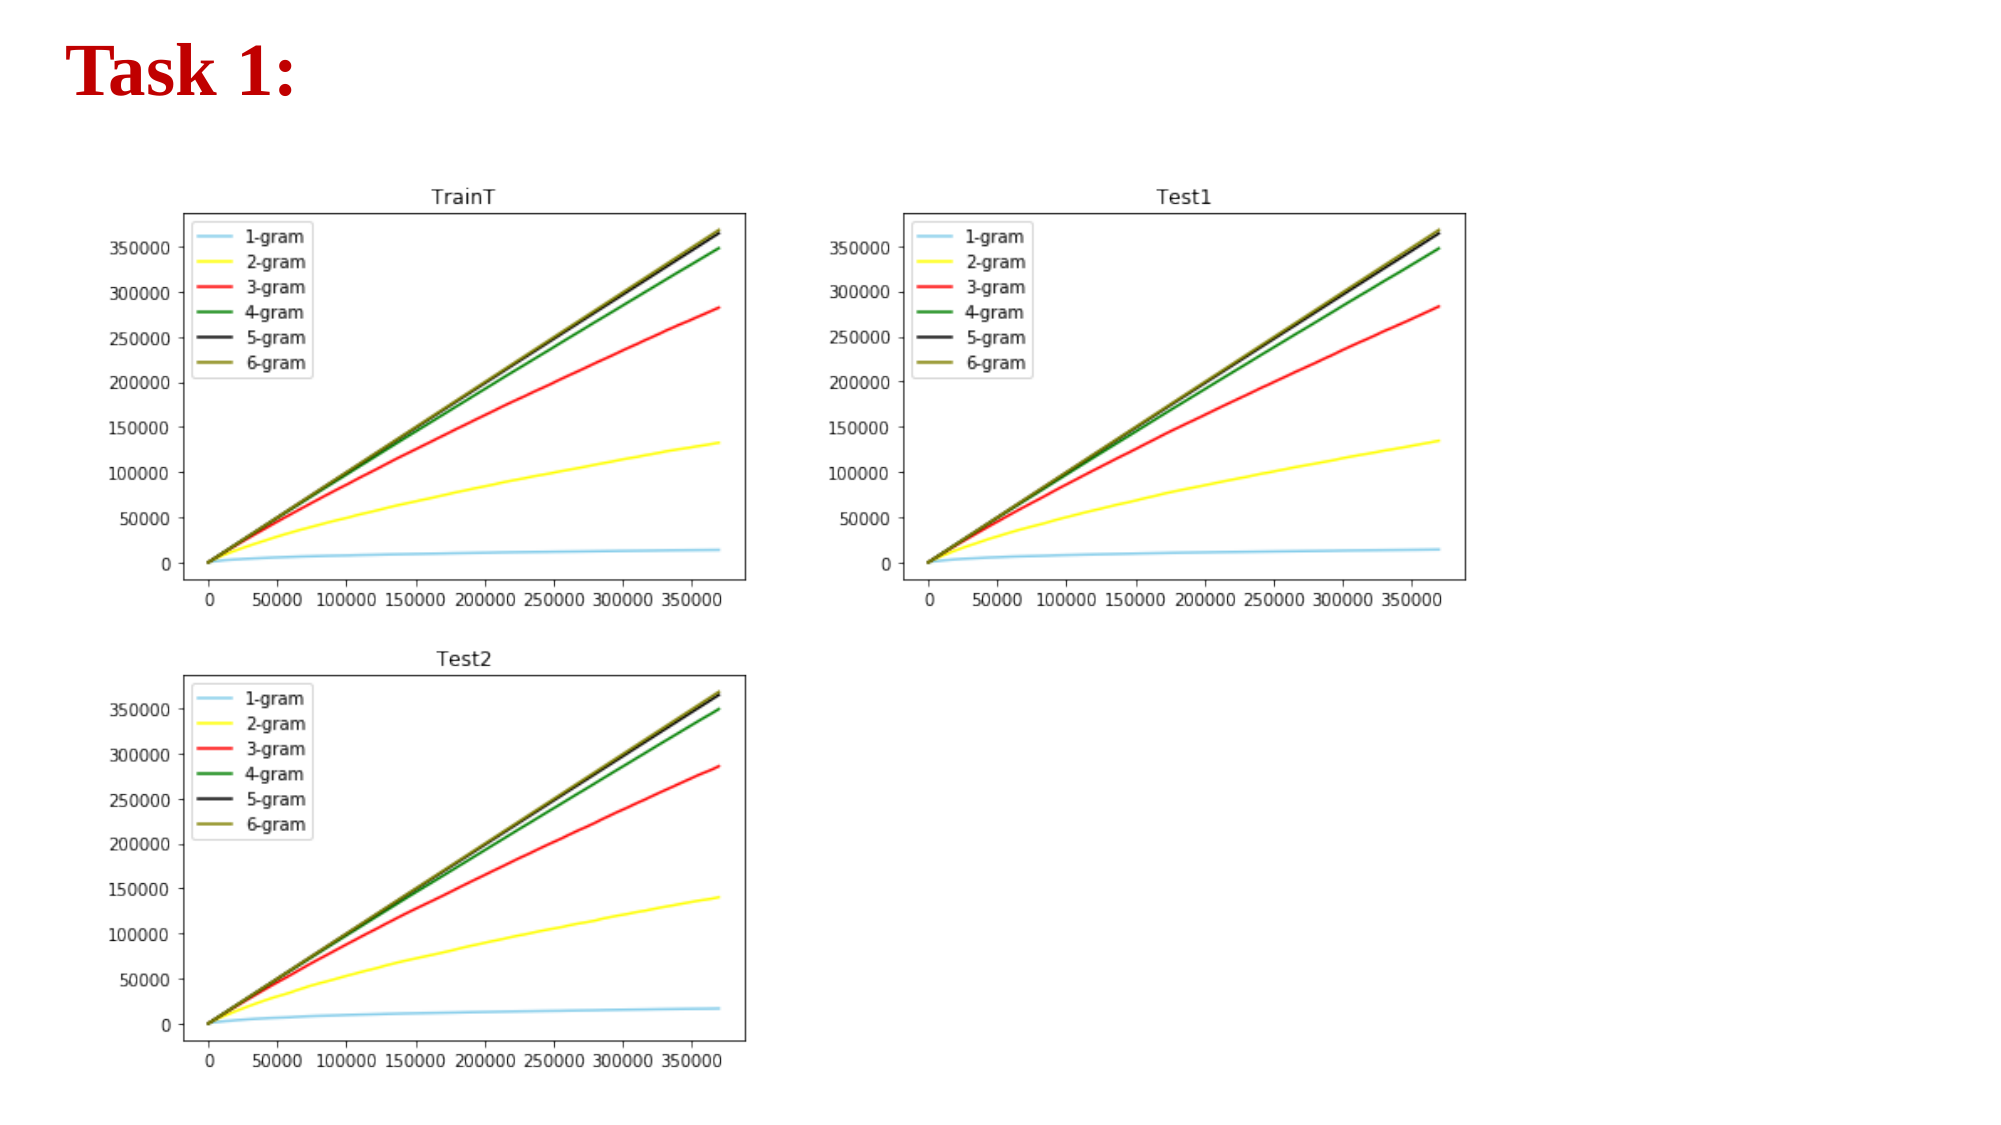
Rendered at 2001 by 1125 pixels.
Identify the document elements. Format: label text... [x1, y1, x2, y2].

title Task 1: [50, 78, 1957, 166]
picture [96, 176, 762, 620]
picture [816, 176, 1482, 620]
picture [96, 638, 762, 1082]
